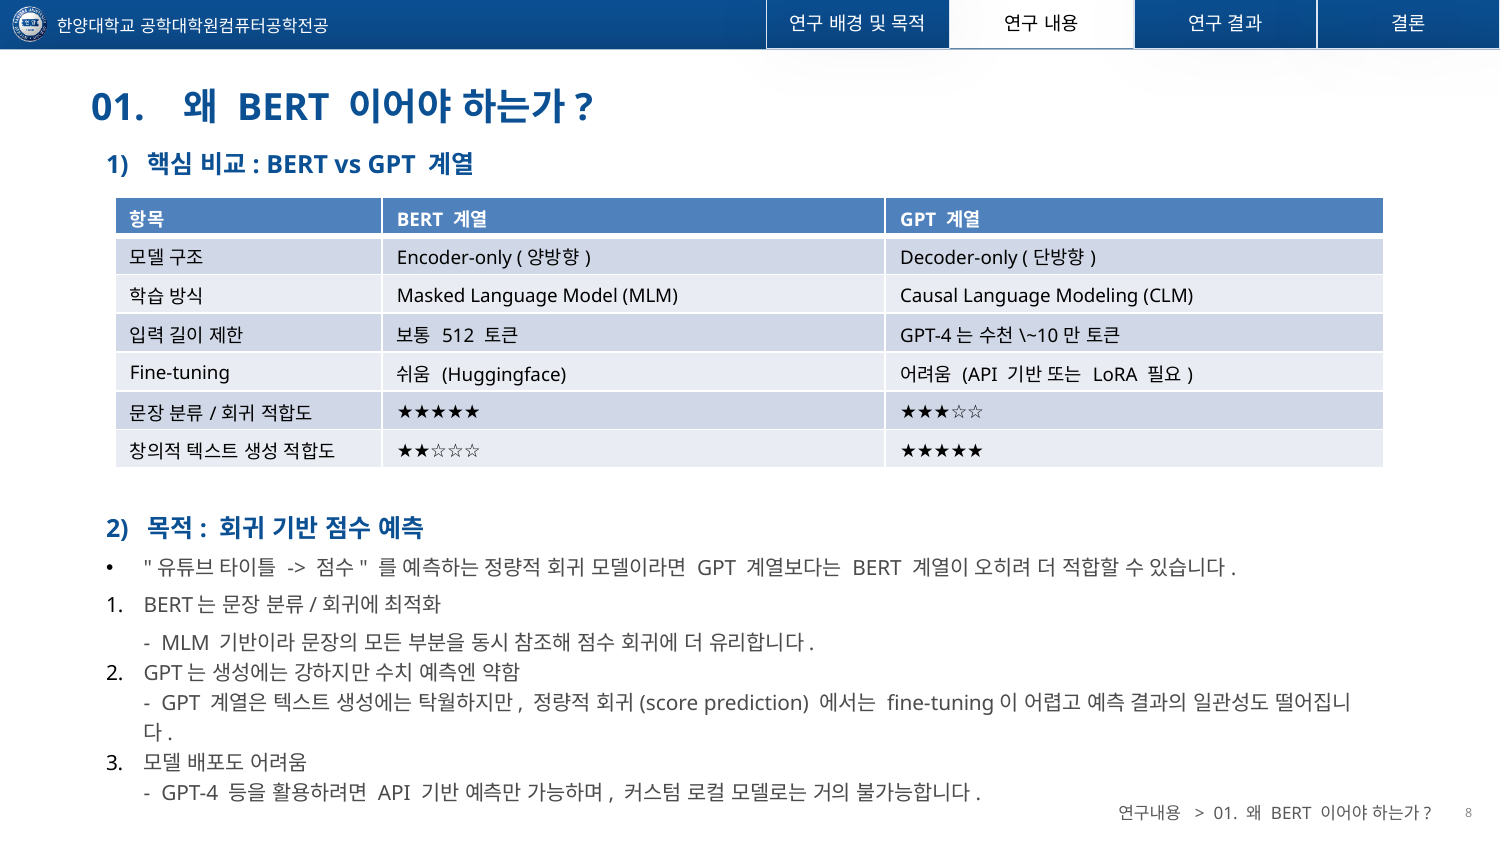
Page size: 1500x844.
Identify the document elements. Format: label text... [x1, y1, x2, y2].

table_cell ★★★★★ [886, 430, 1383, 467]
table_cell Decoder-only (단방향) [886, 239, 1383, 274]
text_box 한양대학교 공학대학원컴퓨터공학전공 [49, 7, 392, 44]
table_header GPT 계열 [886, 198, 1383, 233]
table_cell ★★★★★ [383, 392, 884, 429]
text_box 결론 [1316, 0, 1500, 49]
table_cell ★★☆☆☆ [383, 430, 884, 467]
table_cell GPT-4는 수천\~10만 토큰 [886, 314, 1383, 351]
picture [12, 6, 48, 43]
text_box 1) 핵심 비교: BERT vs GPT 계열 [91, 140, 1392, 186]
table_header 항목 [116, 198, 381, 233]
table_cell 모델 구조 [116, 239, 381, 274]
table_cell 문장 분류/회귀 적합도 [116, 392, 381, 429]
text_box 연구 배경 및 목적 [766, 0, 950, 49]
table_cell Fine-tuning [116, 353, 381, 390]
table_cell 쉬움 (Huggingface) [383, 353, 884, 390]
text_box 8 [1447, 798, 1488, 829]
table_cell Encoder-only (양방향) [383, 239, 884, 274]
text_box 01. 왜 BERT 이어야 하는가? [76, 75, 767, 136]
text_box 연구 내용 [984, 0, 1115, 49]
table_cell 입력 길이 제한 [116, 314, 381, 351]
table_cell Masked Language Model (MLM) [383, 275, 884, 312]
text_box 2) 목적: 회귀 기반 점수 예측 "유튜브 타이틀 -> 점수" 를 예측하는 정량적 회귀 모델이라면 GPT 계열보다는 BERT 계열이 오히려 더 적합할 수 있습니다. BERT는 문장 분류/회귀에 최적화 - MLM 기반이라 문장의 모든 부분을 동시 참조해 점수 회귀에 더 유리합니다. GPT는 생성에는 강하지만 수치 예측엔 약함 - GPT 계열은 텍스트 생성에는 탁월하지만, 정량적 회귀(score prediction) 에서는 fine-tuning이 어렵고 예측 결과의 일관성도 떨어집니다. 모델 배포도 어려움 - GPT-4 등을 활용하려면 API 기반 예측만 가능하며, 커스텀 로컬 모델로는 거의 불가능합니다. [91, 489, 1392, 812]
table_cell 보통 512 토큰 [383, 314, 884, 351]
table_cell 창의적 텍스트 생성 적합도 [116, 430, 381, 467]
table_header BERT 계열 [383, 198, 884, 233]
table_cell 학습 방식 [116, 275, 381, 312]
table_cell Causal Language Modeling (CLM) [886, 275, 1383, 312]
table_cell 어려움 (API 기반 또는 LoRA 필요) [886, 353, 1383, 390]
table_cell ★★★☆☆ [886, 392, 1383, 429]
text_box [0, 49, 1500, 844]
text_box 연구내용 > 01. 왜 BERT 이어야 하는가? [749, 795, 1447, 831]
text_box 연구 결과 [1133, 0, 1298, 49]
